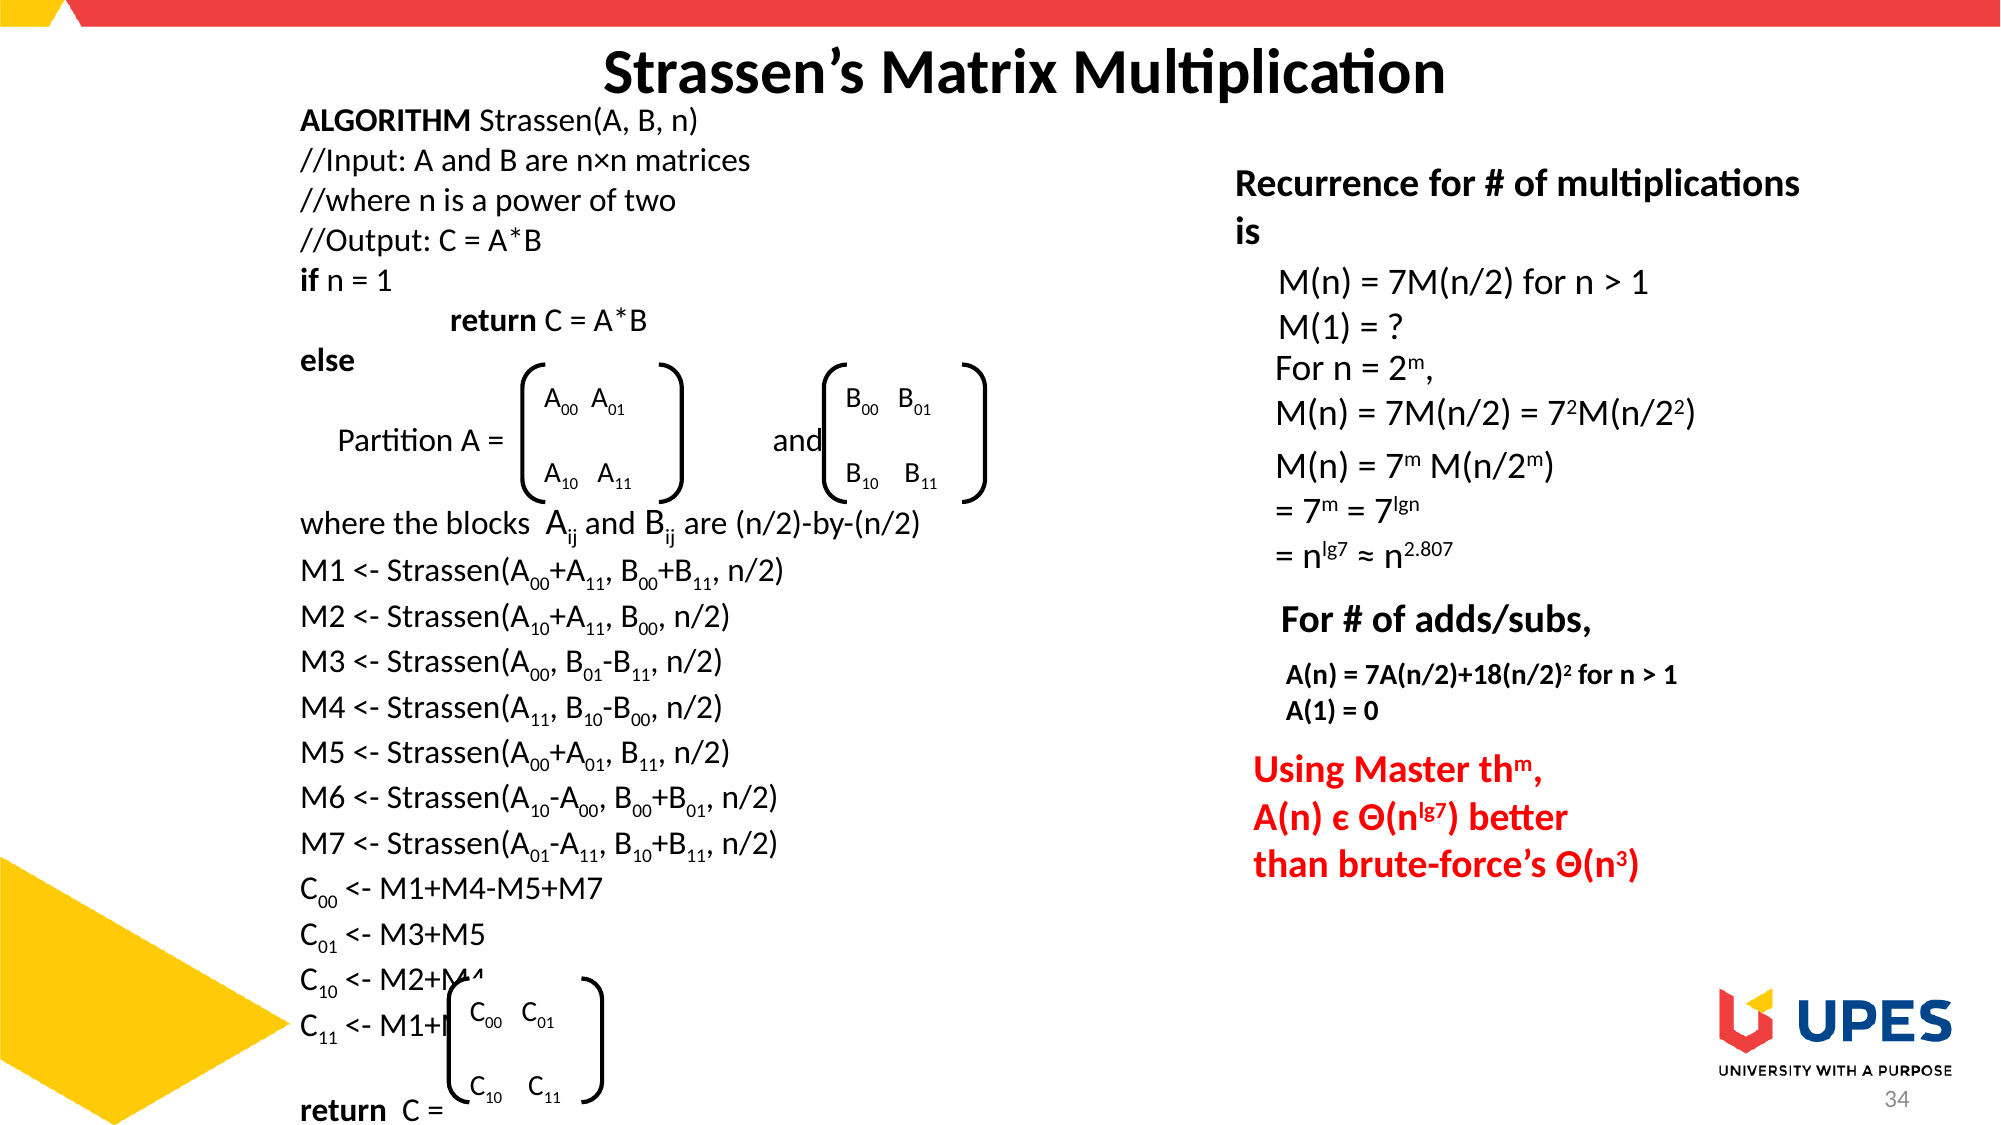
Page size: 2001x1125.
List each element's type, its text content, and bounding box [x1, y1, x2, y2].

title Strassen’s Matrix Multiplication [125, 21, 1925, 114]
picture [0, 0, 2001, 1125]
text_box Using Master thm, A(n) є Θ(nlg7) better than brute-force’s Θ(n3) [1238, 736, 1857, 894]
text_box B00 B01 B10 B11 [823, 364, 986, 503]
text_box For n = 2m, M(n) = 7M(n/2) = 72M(n/22) [1260, 335, 1809, 441]
text_box Recurrence for # of multiplications is [1220, 149, 1832, 260]
text_box A00 A01 A10 A11 [522, 364, 682, 503]
text_box A(n) = 7A(n/2)+18(n/2)2 for n > 1 A(1) = 0 [1270, 648, 1693, 769]
text_box C00 C01 C10 C11 [448, 978, 603, 1103]
text_box M(n) = 7m M(n/2m) = 7m = 7lgn = nlg7 ≈ n2.807 [1260, 433, 1658, 583]
text_box For # of adds/subs, [1266, 586, 1608, 649]
text_box M(n) = 7M(n/2) for n > 1 M(1) = ? [1263, 249, 1665, 335]
text_box ALGORITHM Strassen(A, B, n) //Input: A and B are n×n matrices //where n is a power of two //Output: C = A*B if n = 1 return C = A*B else Partition A = and B = where the blocks Aij and Bij are (n/2)-by-(n/2) M1 <- Strassen(A00+A11, B00+B11, n/2) M2 <- Strassen(A10+A11, B00, n/2) M3 <- Strassen(A00, B01-B11, n/2) M4 <- Strassen(A11, B10-B00, n/2) M5 <- Strassen(A00+A01, B11, n/2) M6 <- Strassen(A10-A00, B00+B01, n/2) M7 <- Strassen(A01-A11, B10+B11, n/2) C00 <- M1+M4-M5+M7 C01 <- M3+M5 C10 <- M2+M4 C11 <- M1+M3-M2+M6 return C = [285, 90, 1079, 1125]
